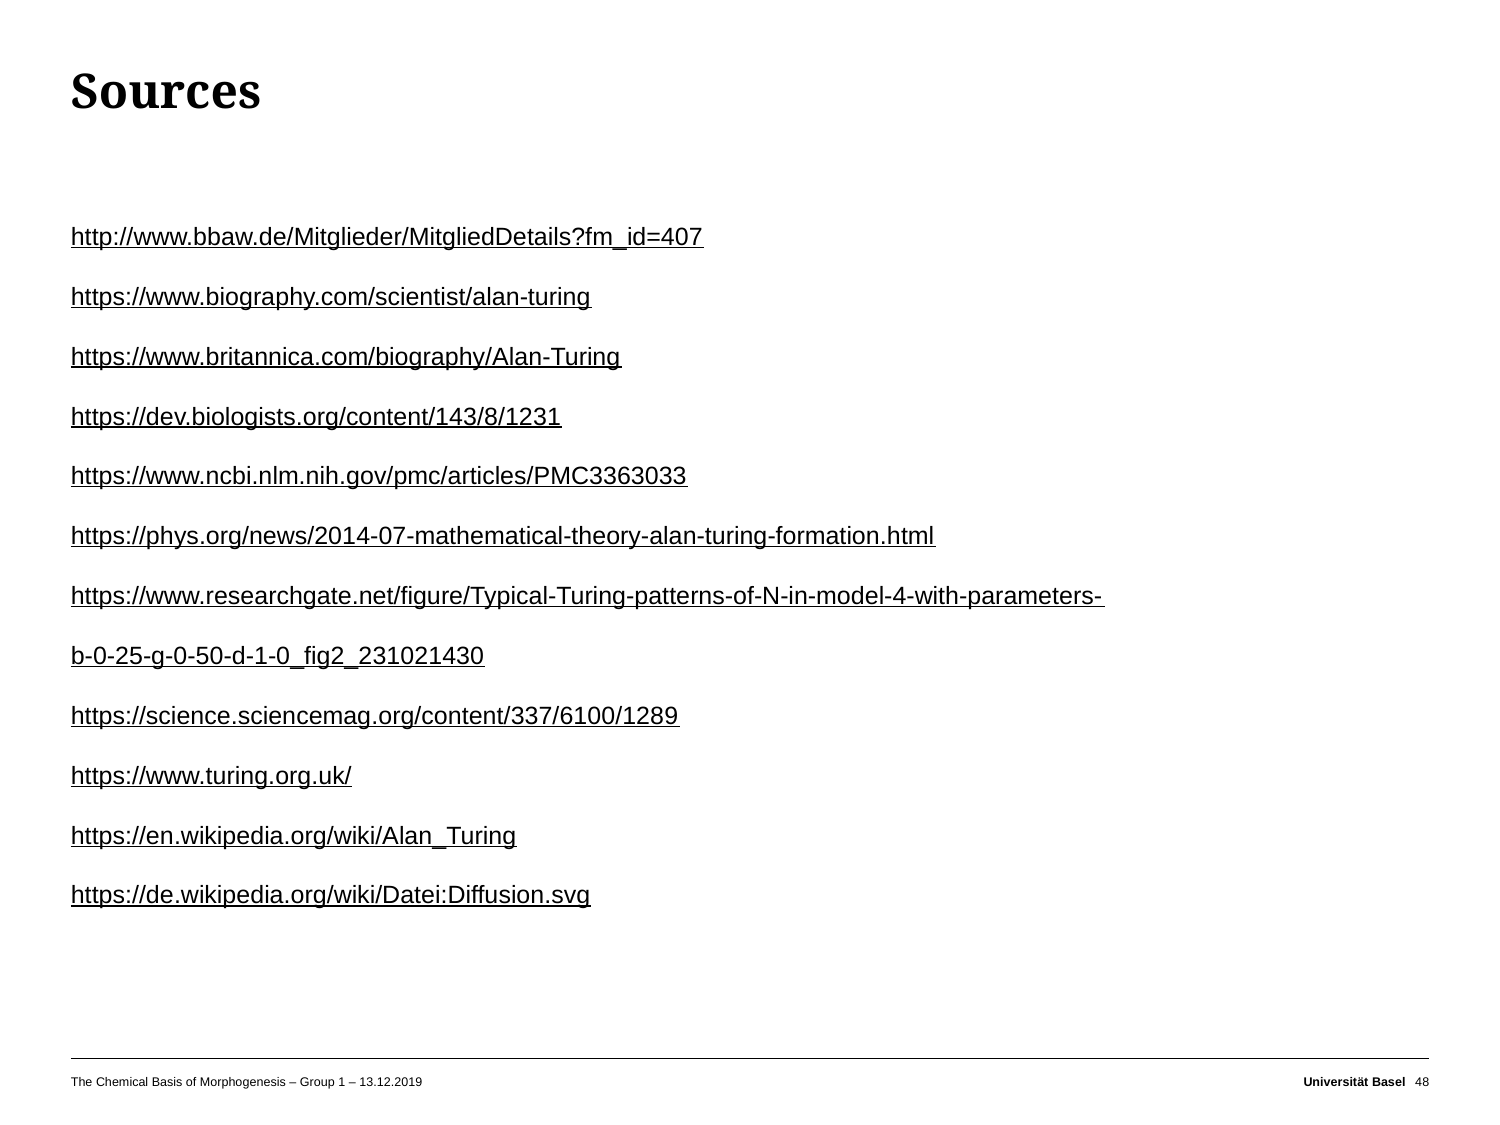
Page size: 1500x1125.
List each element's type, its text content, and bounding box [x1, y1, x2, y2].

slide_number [70, 1070, 425, 1100]
text_box http://www.bbaw.de/Mitglieder/MitgliedDetails?fm_id=407 https://www.biography.com/scientist/alan-turing https://www.britannica.com/biography/Alan-Turing https://dev.biologists.org/content/143/8/1231 https://www.ncbi.nlm.nih.gov/pmc/articles/PMC3363033 https://phys.org/news/2014-07-mathematical-theory-alan-turing-formation.html https://www.researchgate.net/figure/Typical-Turing-patterns-of-N-in-model-4-with-parameters- b-0-25-g-0-50-d-1-0_fig2_231021430 https://science.sciencemag.org/content/337/6100/1289 https://www.turing.org.uk/ https://en.wikipedia.org/wiki/Alan_Turing https://de.wikipedia.org/wiki/Datei:Diffusion.svg [70, 190, 1430, 1059]
slide_number 48 [1405, 1070, 1430, 1100]
title Sources [70, 66, 1430, 190]
footer Universität Basel [1092, 1070, 1405, 1100]
